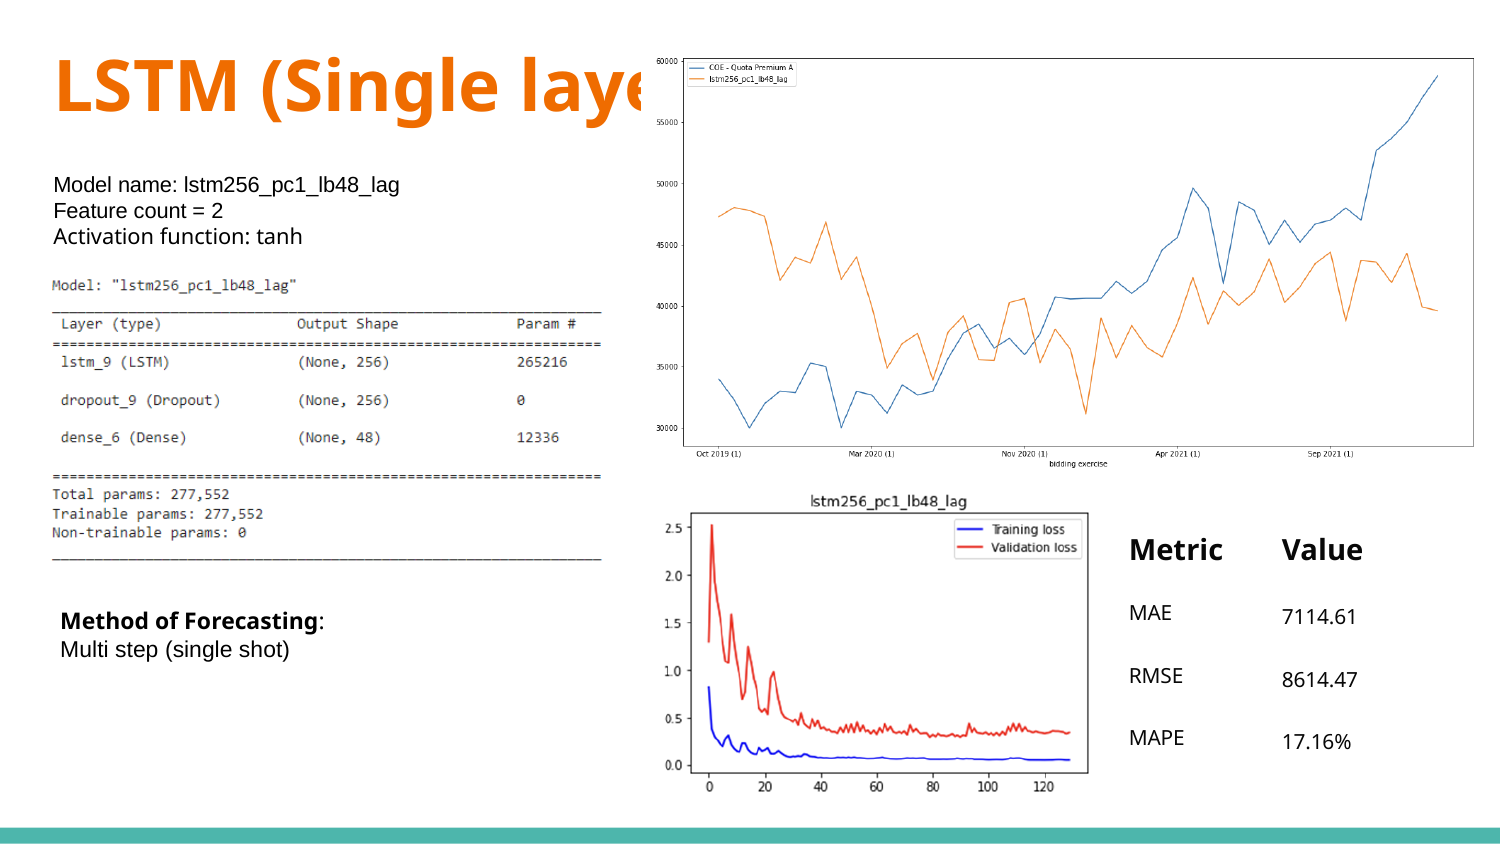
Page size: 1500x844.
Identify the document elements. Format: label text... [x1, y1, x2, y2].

table_cell 8614.47 [1267, 646, 1407, 708]
text_box Model name: lstm256_pc1_lb48_lag Feature count = 2 Activation function: tanh [38, 155, 553, 265]
table_cell MAE [1114, 583, 1267, 646]
picture [38, 274, 614, 569]
table_header Value [1267, 514, 1407, 583]
table_cell RMSE [1114, 646, 1267, 708]
table_cell 7114.61 [1267, 583, 1407, 646]
title LSTM (Single layer) [38, 25, 1437, 142]
table_header Metric [1114, 514, 1267, 583]
table_cell MAPE [1114, 708, 1267, 773]
picture [641, 50, 1486, 471]
text_box Method of Forecasting: Multi step (single shot) [45, 591, 534, 677]
picture [649, 486, 1101, 798]
table_cell 17.16% [1267, 708, 1407, 773]
